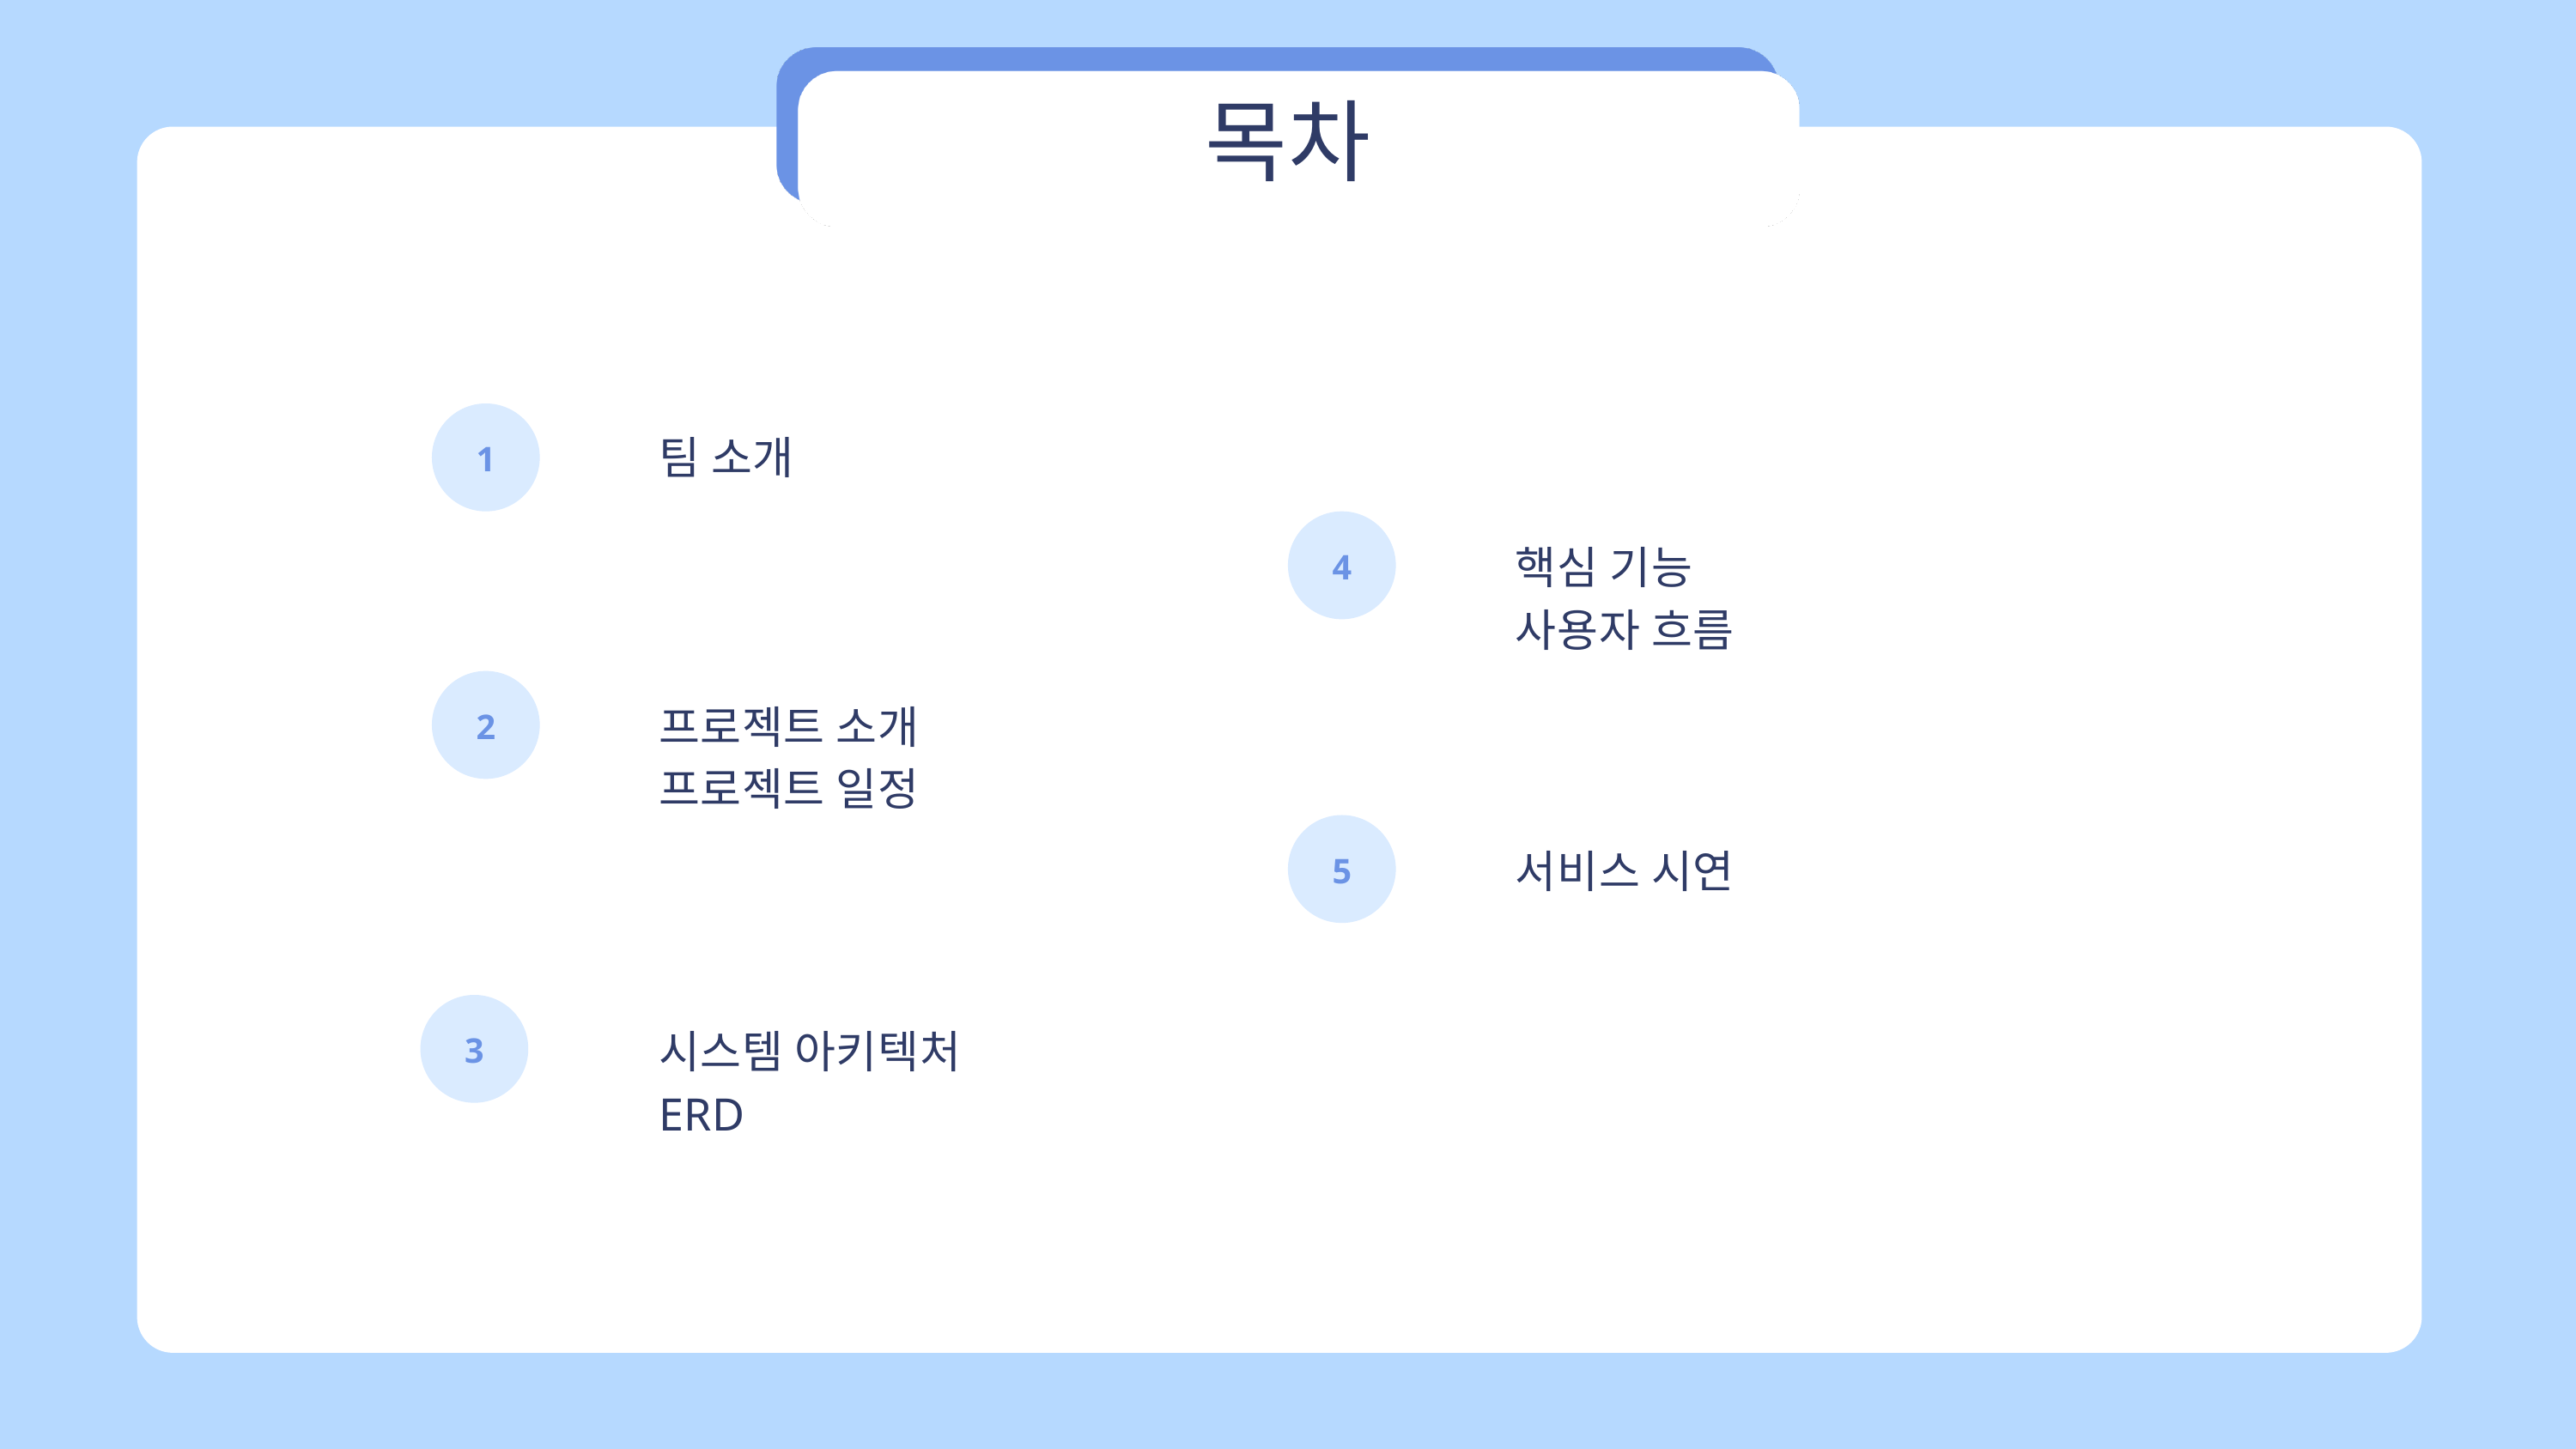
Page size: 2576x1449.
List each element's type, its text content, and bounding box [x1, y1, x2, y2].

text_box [1287, 815, 1396, 924]
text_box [1287, 511, 1396, 620]
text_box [420, 994, 529, 1103]
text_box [137, 126, 2439, 1409]
text_box 목차 [474, 67, 2102, 124]
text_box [431, 670, 540, 779]
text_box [431, 403, 540, 512]
text_box [776, 47, 1800, 67]
